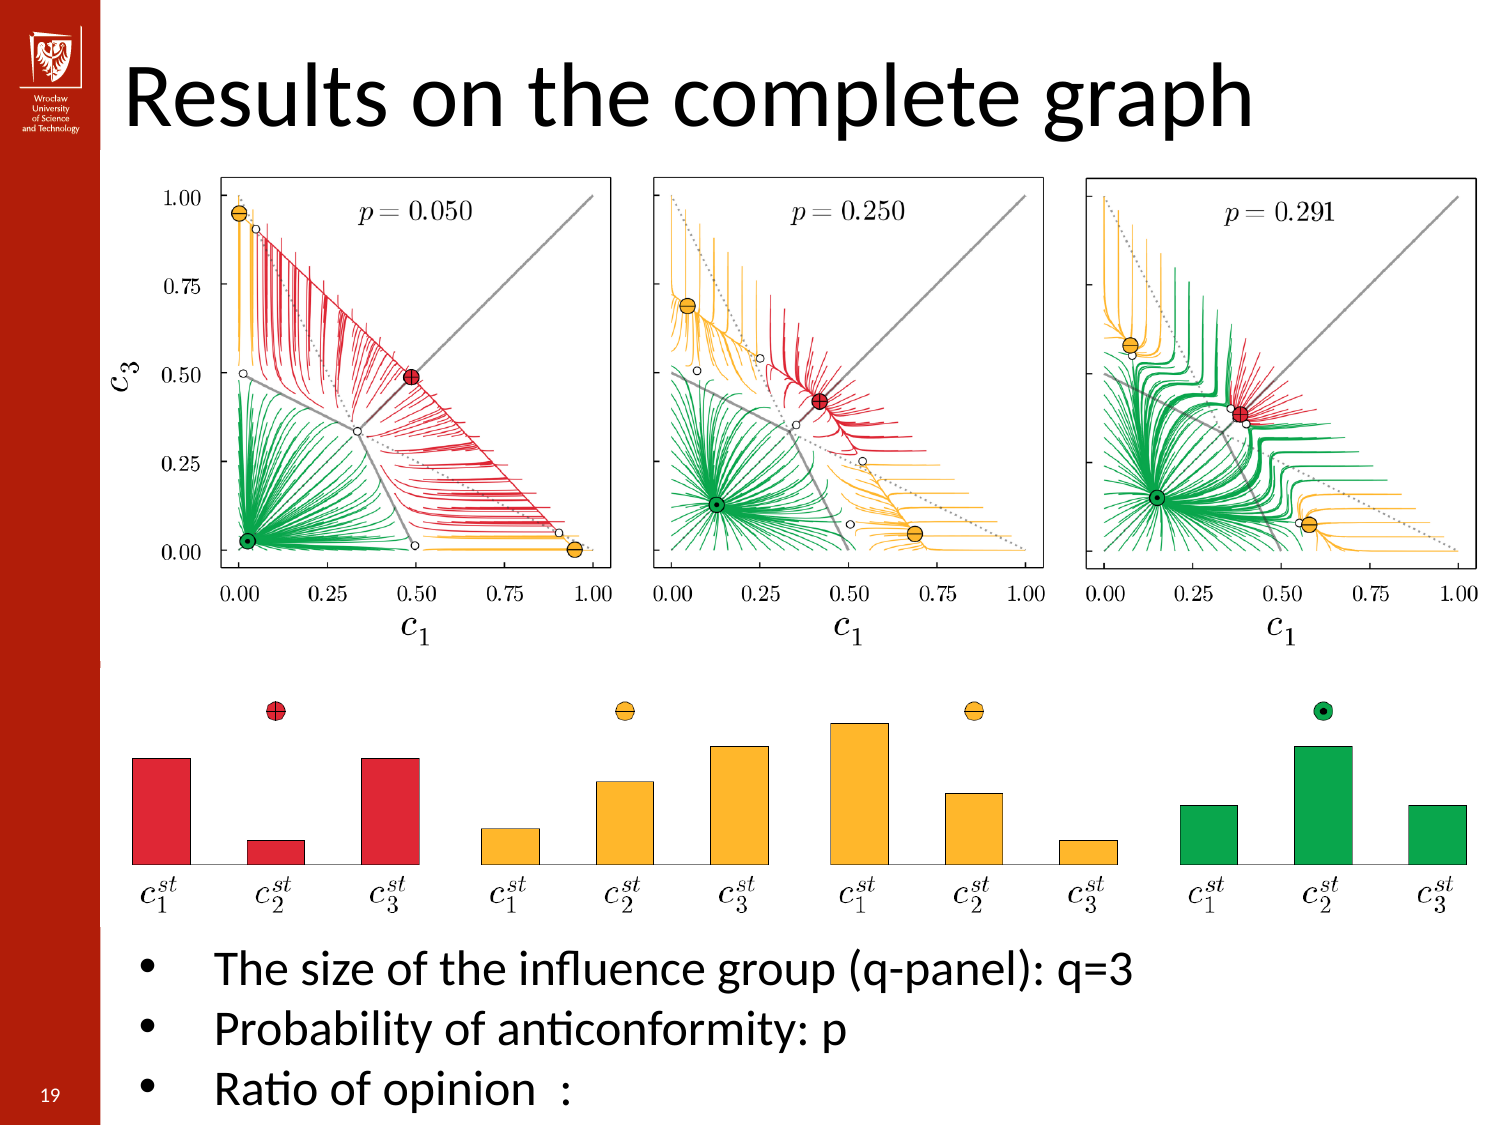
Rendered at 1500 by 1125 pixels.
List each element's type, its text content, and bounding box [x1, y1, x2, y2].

picture [100, 668, 1500, 928]
list Results on the complete graph [123, 19, 1480, 149]
text_box ), 6098 [98, 0, 1500, 151]
picture [100, 150, 1500, 662]
picture [0, 0, 98, 1125]
text_box ), 6098 [98, 934, 1500, 1125]
